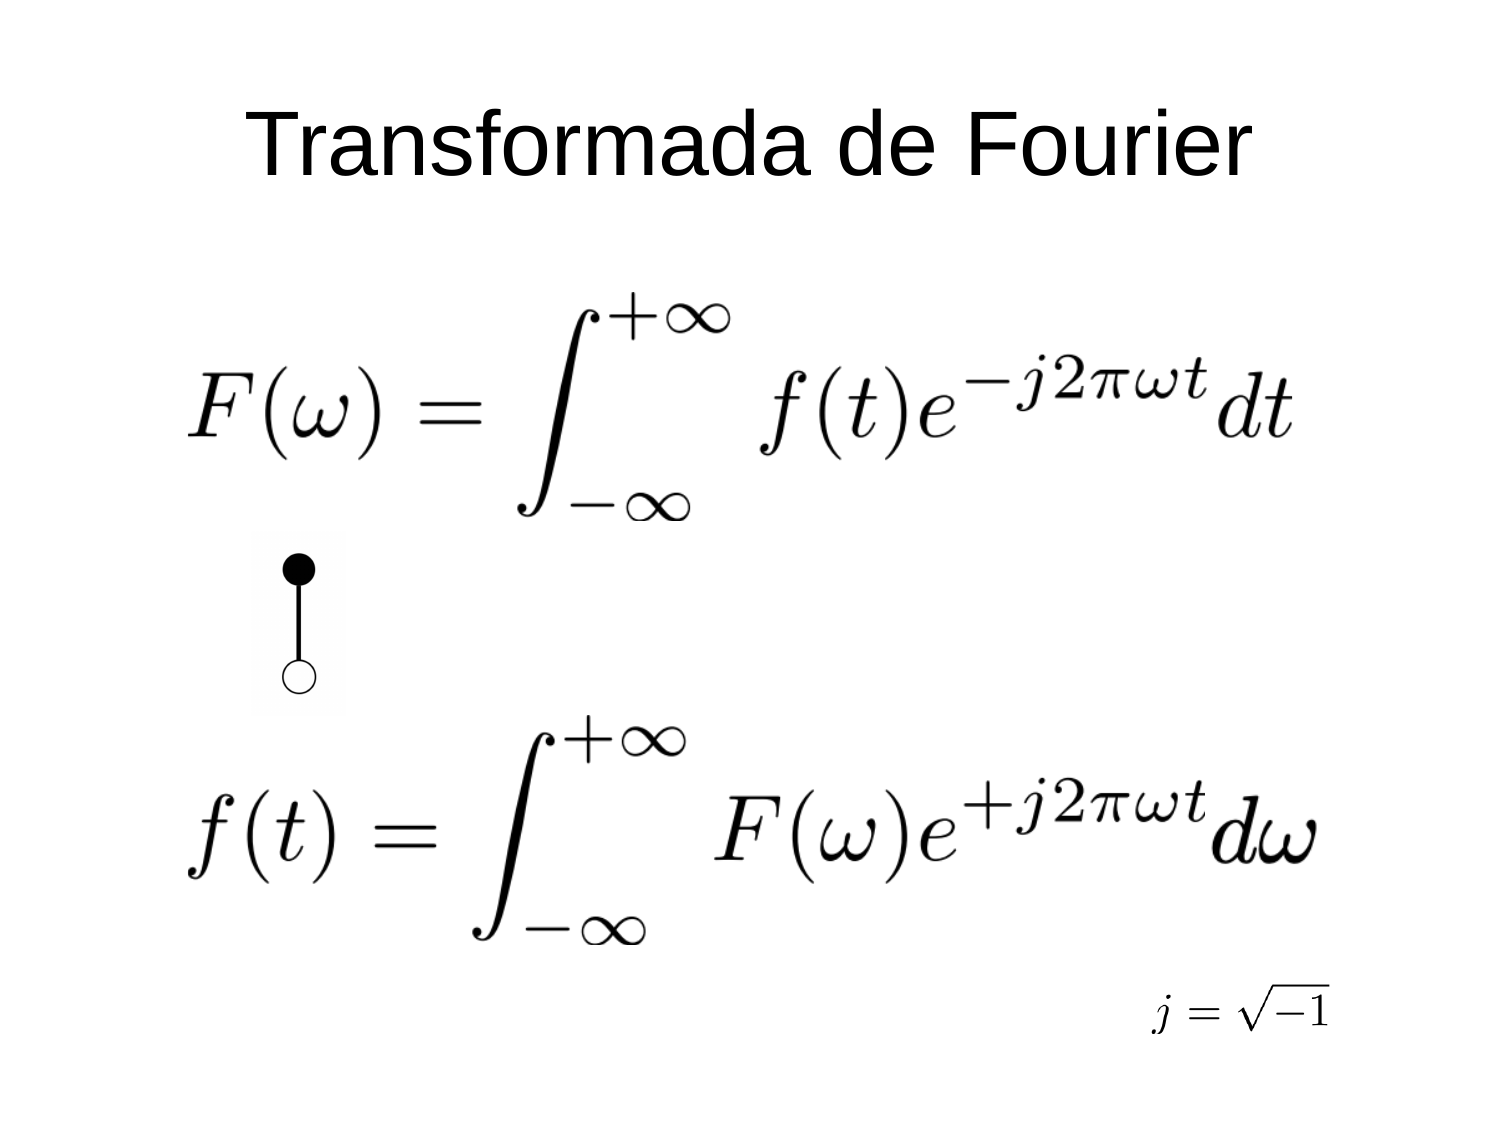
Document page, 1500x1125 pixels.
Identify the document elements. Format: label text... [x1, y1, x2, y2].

picture [187, 532, 1330, 945]
picture [1150, 983, 1330, 1034]
picture [187, 292, 1293, 521]
title Transformada de Fourier [74, 44, 1426, 233]
